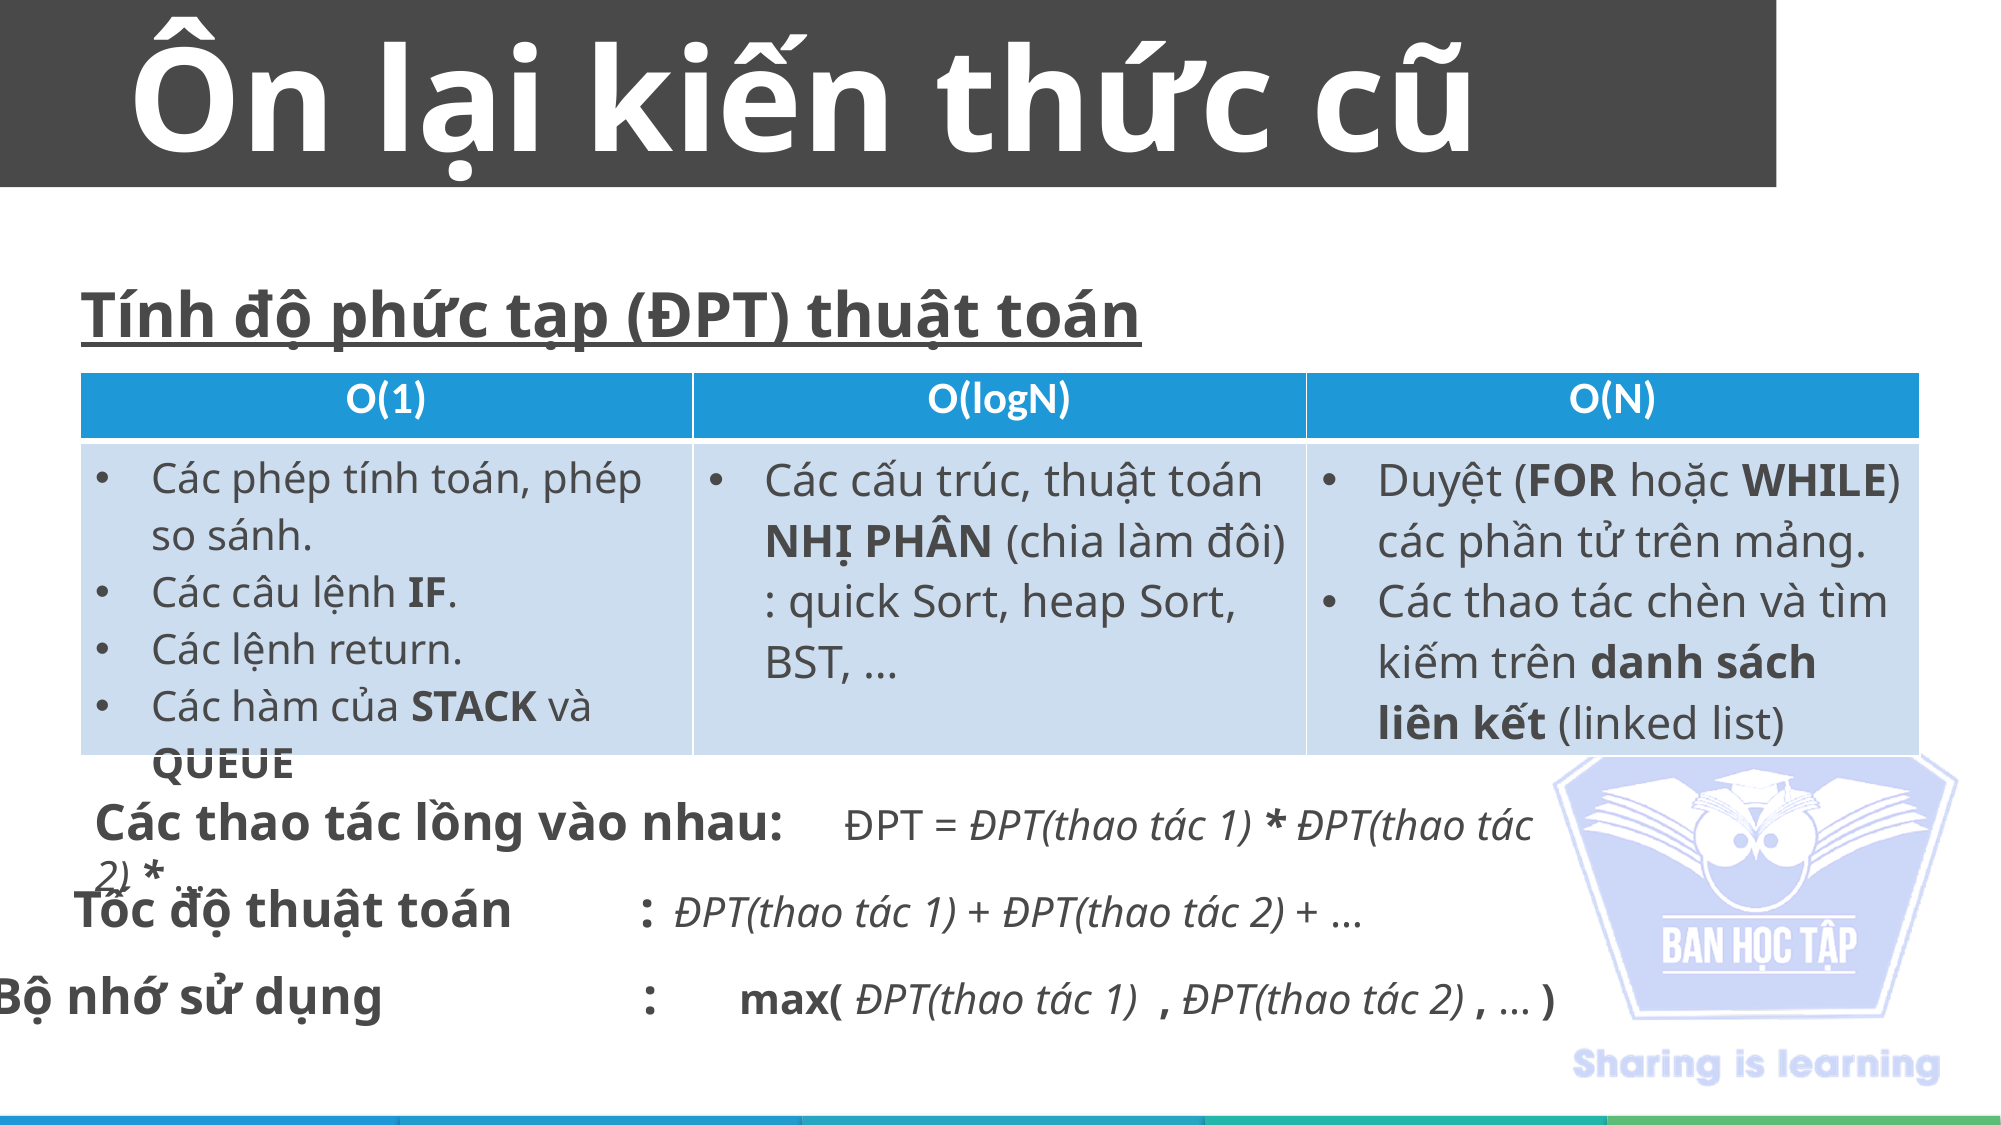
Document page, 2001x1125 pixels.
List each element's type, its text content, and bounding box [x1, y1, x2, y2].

picture [1445, 562, 2000, 1125]
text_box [79, 782, 1575, 1034]
table_header O(1) [81, 373, 692, 438]
text_box Ôn lại kiến thức cũ [0, 0, 1777, 188]
text_box Tính độ phức tạp (ĐPT) thuật toán [65, 230, 1190, 358]
table_cell Duyệt (FOR hoặc WHILE) các phần tử trên mảng. Các thao tác chèn và tìm kiếm trên danh sách liên kết (linked list) [1307, 444, 1919, 755]
table_cell Các phép tính toán, phép so sánh. Các câu lệnh IF. Các lệnh return. Các hàm của STACK và QUEUE [81, 444, 692, 755]
table_header O(logN) [694, 373, 1306, 438]
table_cell Các cấu trúc, thuật toán NHỊ PHÂN (chia làm đôi) : quick Sort, heap Sort, BST, … [694, 444, 1306, 755]
table_header O(N) [1307, 373, 1919, 438]
